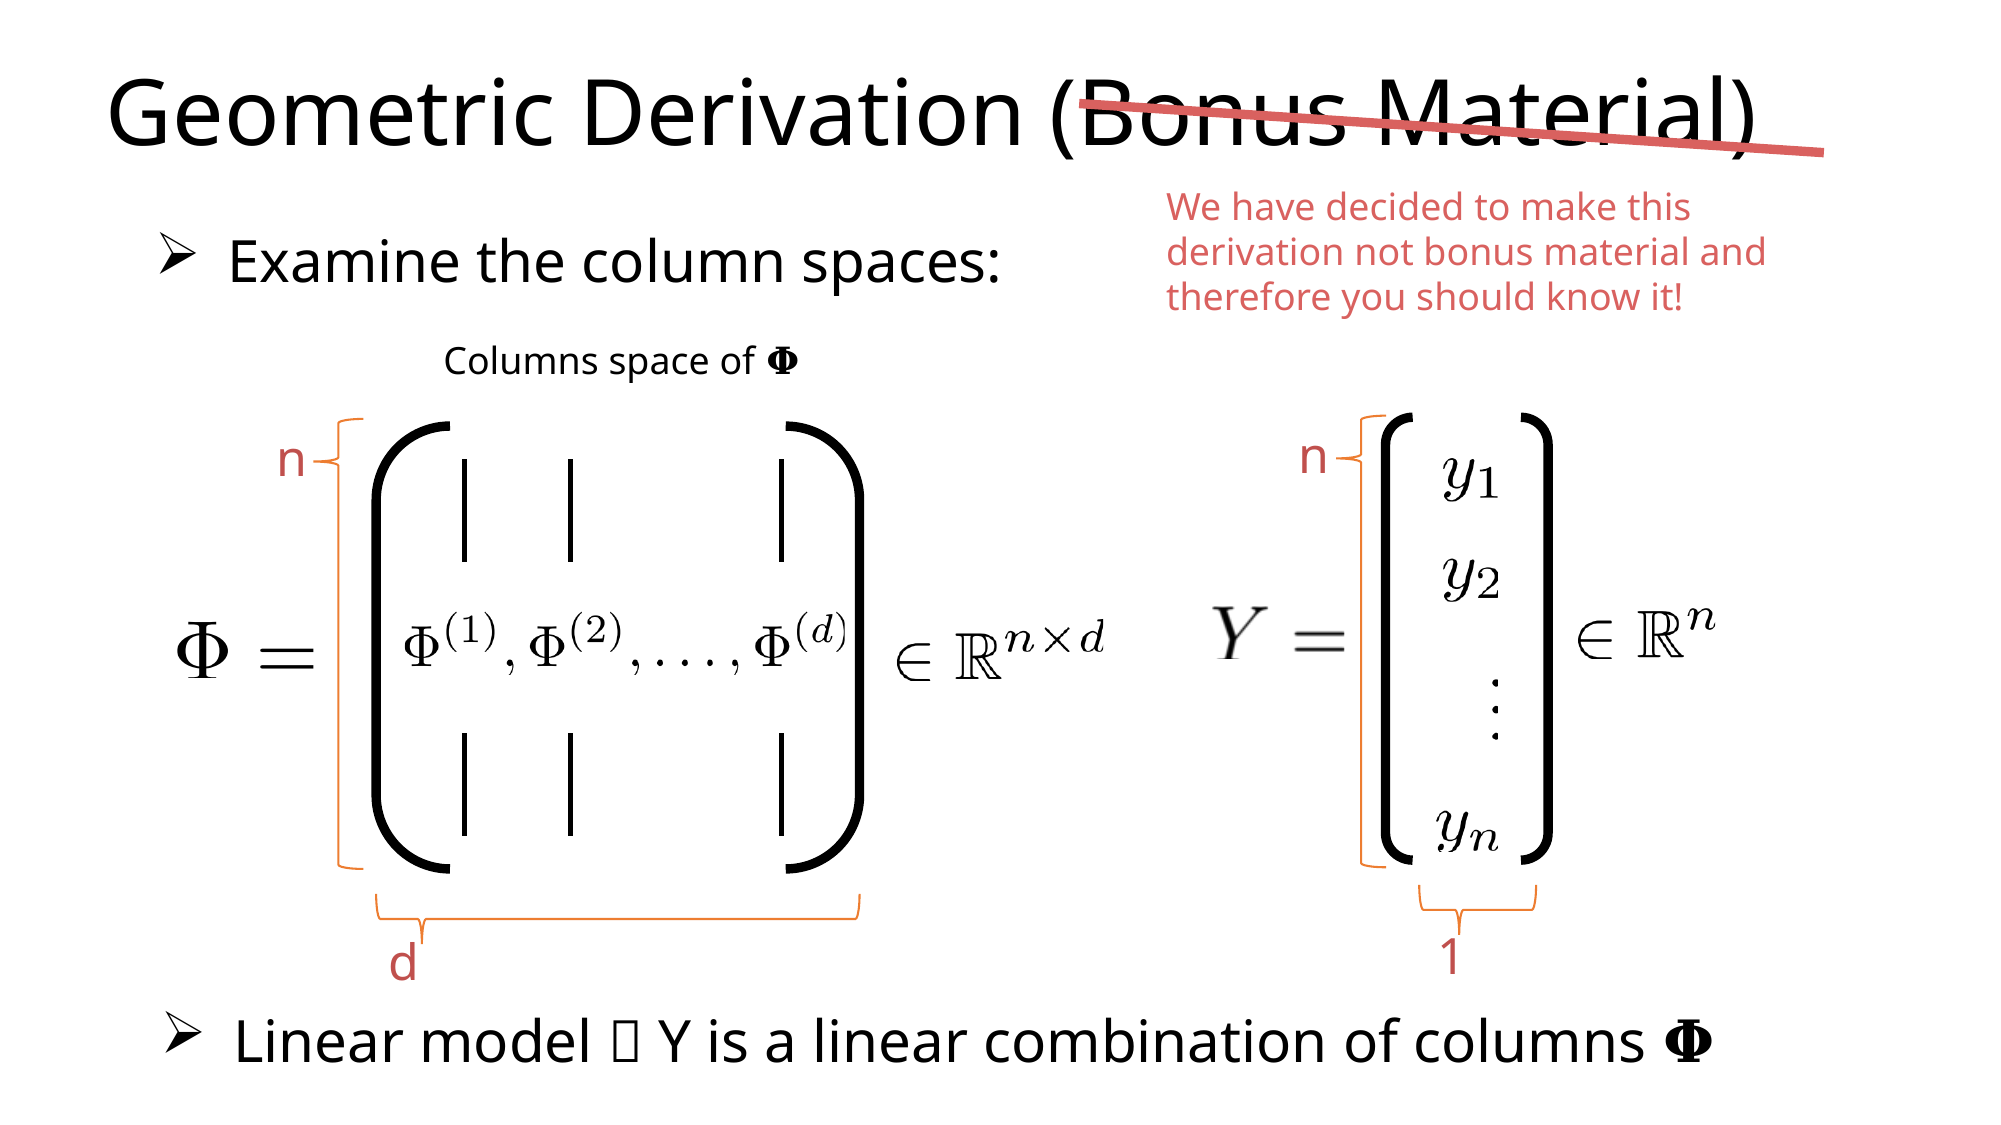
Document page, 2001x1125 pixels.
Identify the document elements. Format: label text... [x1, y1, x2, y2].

list Examine the column spaces: [137, 224, 1863, 358]
text_box We have decided to make this derivation not bonus material and therefore you should know it! [1151, 175, 1783, 326]
picture [177, 620, 314, 678]
text_box 1 [1422, 917, 1481, 992]
picture [896, 617, 1104, 681]
text_box [1336, 414, 1387, 869]
text_box d [374, 923, 435, 999]
text_box [1418, 884, 1538, 917]
picture [1211, 605, 1345, 659]
text_box n [261, 418, 322, 494]
picture [404, 611, 845, 675]
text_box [434, 675, 812, 806]
text_box [375, 893, 861, 923]
text_box [1387, 416, 1549, 861]
text_box Columns space of 𝚽 [428, 329, 816, 390]
picture [1577, 608, 1716, 659]
text_box [375, 425, 861, 870]
text_box Linear model  Y is a linear combination of columns 𝚽 [143, 1004, 1869, 1125]
title Geometric Derivation (Bonus Material) [90, 7, 1863, 225]
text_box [434, 489, 812, 611]
picture [1435, 457, 1498, 852]
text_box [1079, 103, 1824, 153]
text_box [313, 417, 364, 870]
text_box n [1284, 415, 1345, 491]
